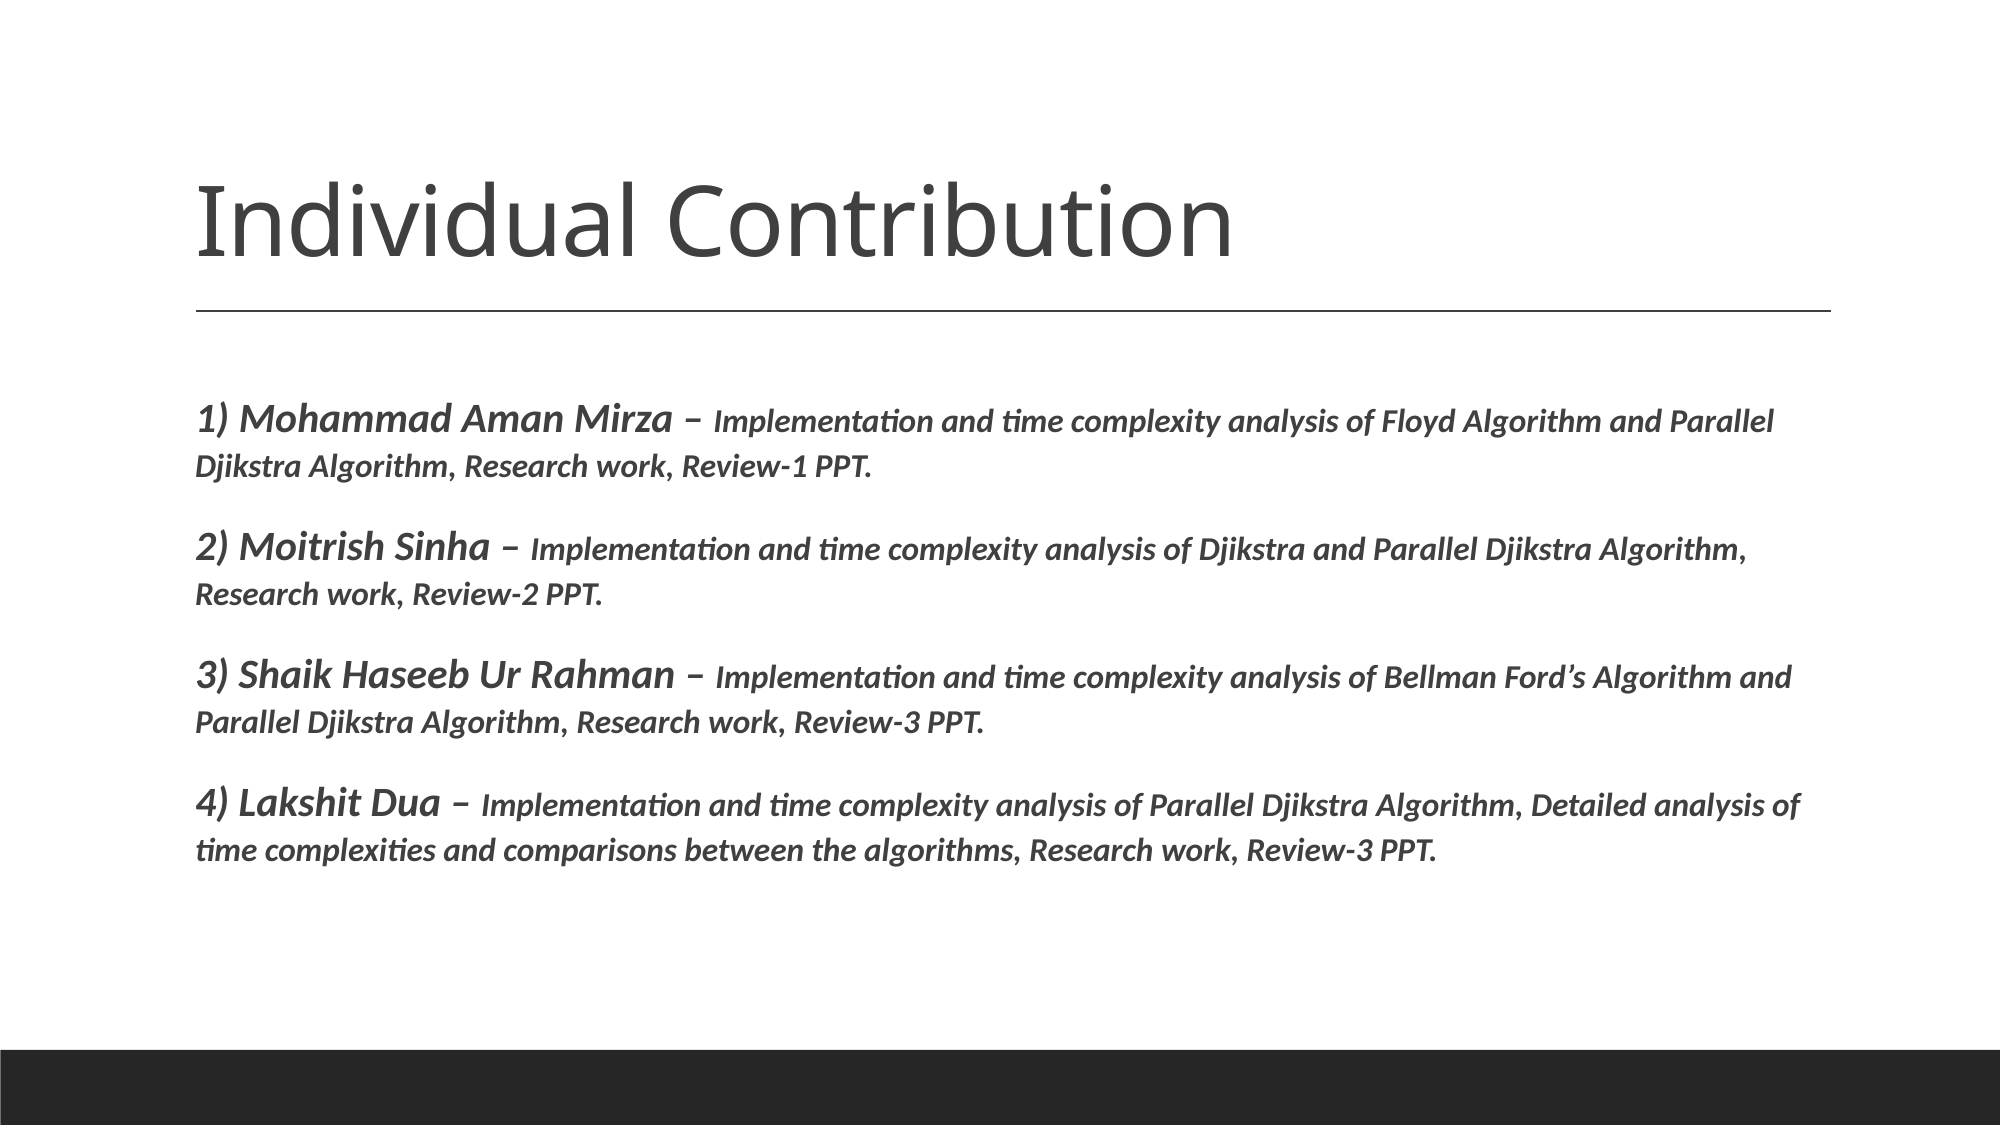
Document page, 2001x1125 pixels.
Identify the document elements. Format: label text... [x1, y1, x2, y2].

title Individual Contribution [180, 47, 1830, 285]
list 1) Mohammad Aman Mirza – Implementation and time complexity analysis of Floyd Algorithm and Parallel Djikstra Algorithm, Research work, Review-1 PPT. 2) Moitrish Sinha – Implementation and time complexity analysis of Djikstra and Parallel Djikstra Algorithm, Research work, Review-2 PPT. 3) Shaik Haseeb Ur Rahman – Implementation and time complexity analysis of Bellman Ford’s Algorithm and Parallel Djikstra Algorithm, Research work, Review-3 PPT. 4) Lakshit Dua – Implementation and time complexity analysis of Parallel Djikstra Algorithm, Detailed analysis of time complexities and comparisons between the algorithms, Research work, Review-3 PPT. [180, 378, 1830, 919]
